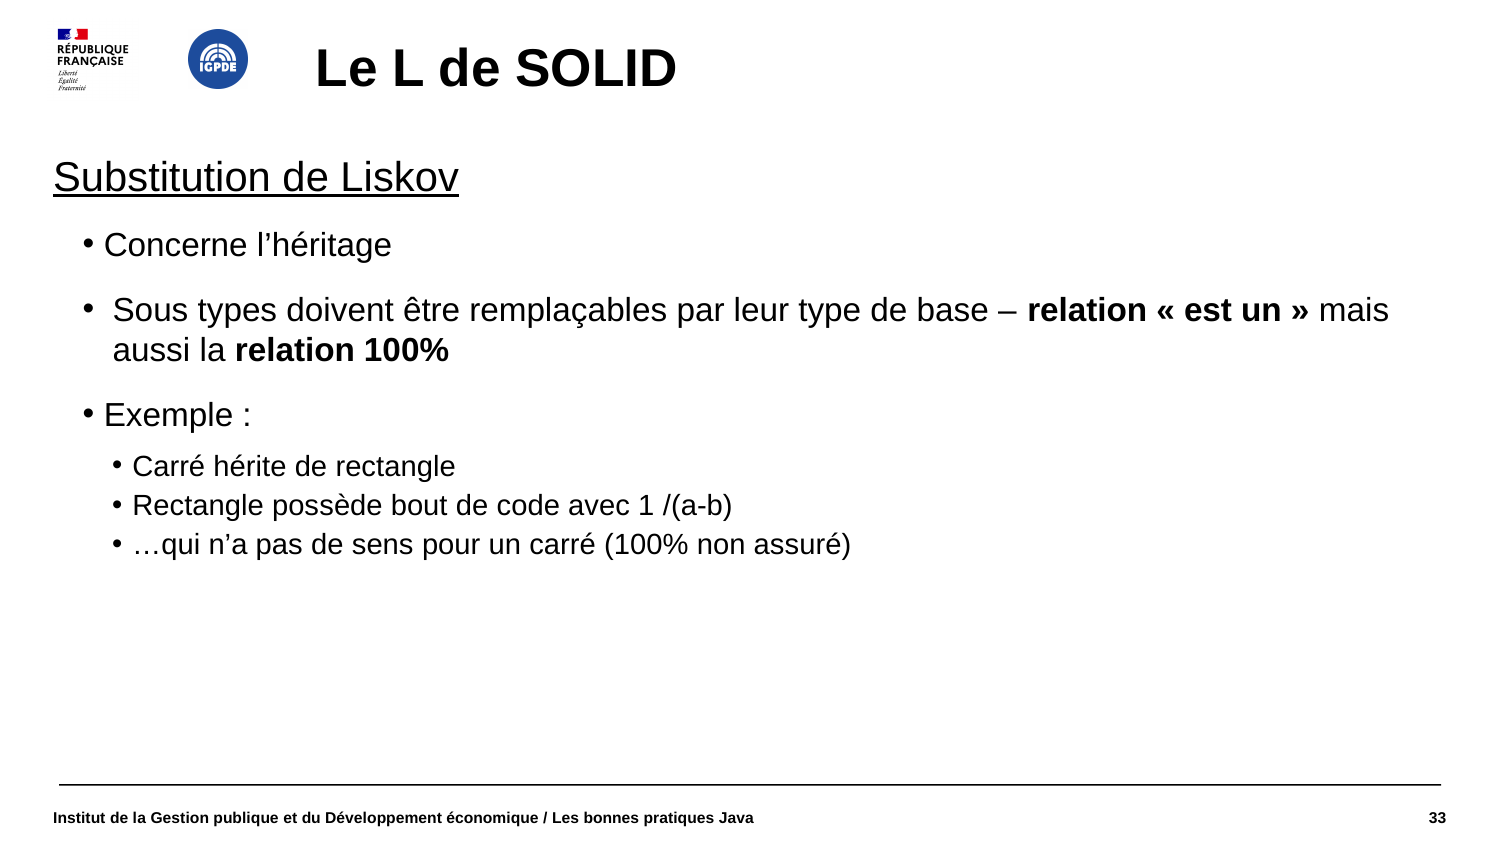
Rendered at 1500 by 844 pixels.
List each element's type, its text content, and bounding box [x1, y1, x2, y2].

footer Institut de la Gestion publique et du Développement économique / Les bonnes pratiques Java [53, 787, 780, 844]
title Le L de SOLID [315, 40, 1275, 113]
slide_number 1 [1224, 787, 1447, 844]
list Substitution de Liskov Concerne l’héritage Sous types doivent être remplaçables par leur type de base – relation « est un » mais aussi la relation 100% Exemple : Carré hérite de rectangle Rectangle possède bout de code avec 1 /(a-b) …qui n’a pas de sens pour un carré (100% non assuré) [53, 150, 1436, 682]
picture [188, 29, 248, 89]
picture [47, 18, 139, 101]
